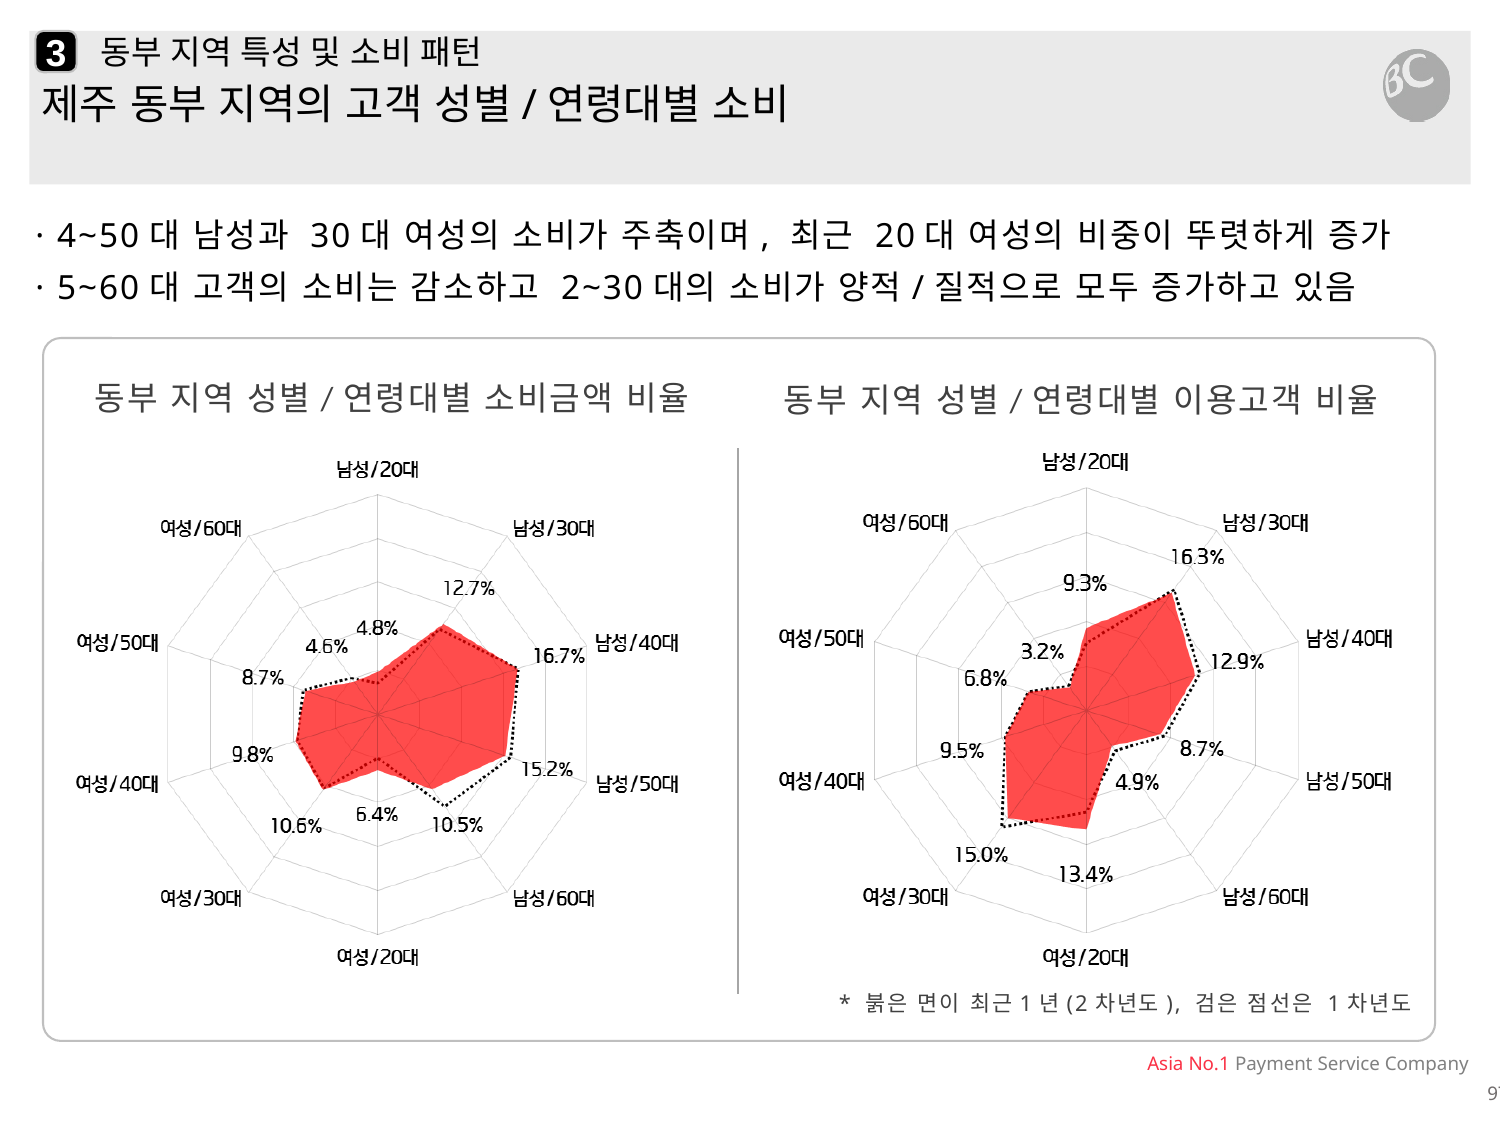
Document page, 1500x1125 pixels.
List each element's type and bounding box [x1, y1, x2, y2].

title [37, 30, 1372, 76]
picture [1383, 49, 1450, 122]
picture [64, 457, 715, 971]
text_box [33, 28, 79, 75]
text_box [23, 190, 1436, 327]
picture [761, 450, 1409, 971]
list [41, 83, 1376, 131]
text_box [42, 337, 1436, 1042]
